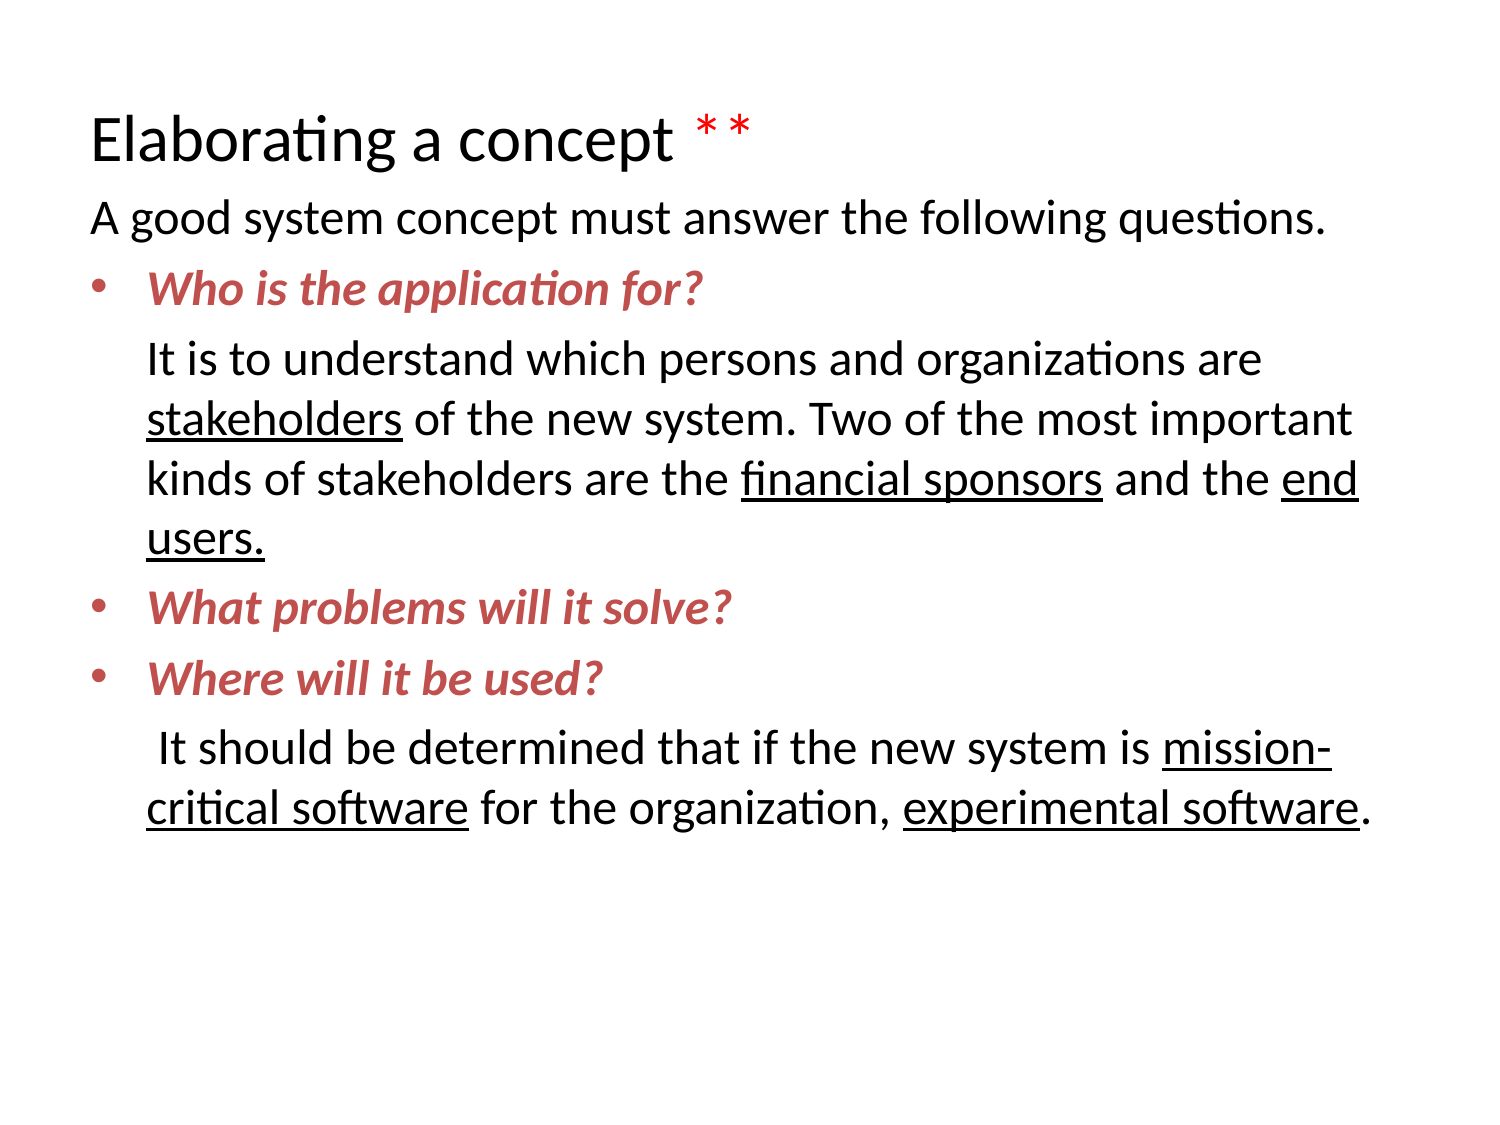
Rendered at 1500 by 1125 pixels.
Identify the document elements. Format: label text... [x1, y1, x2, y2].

list Elaborating a concept ** A good system concept must answer the following questions. Who is the application for? It is to understand which persons and organizations are stakeholders of the new system. Two of the most important kinds of stakeholders are the financial sponsors and the end users. What problems will it solve? Where will it be used? It should be determined that if the new system is mission-critical software for the organization, experimental software. [75, 87, 1425, 1005]
